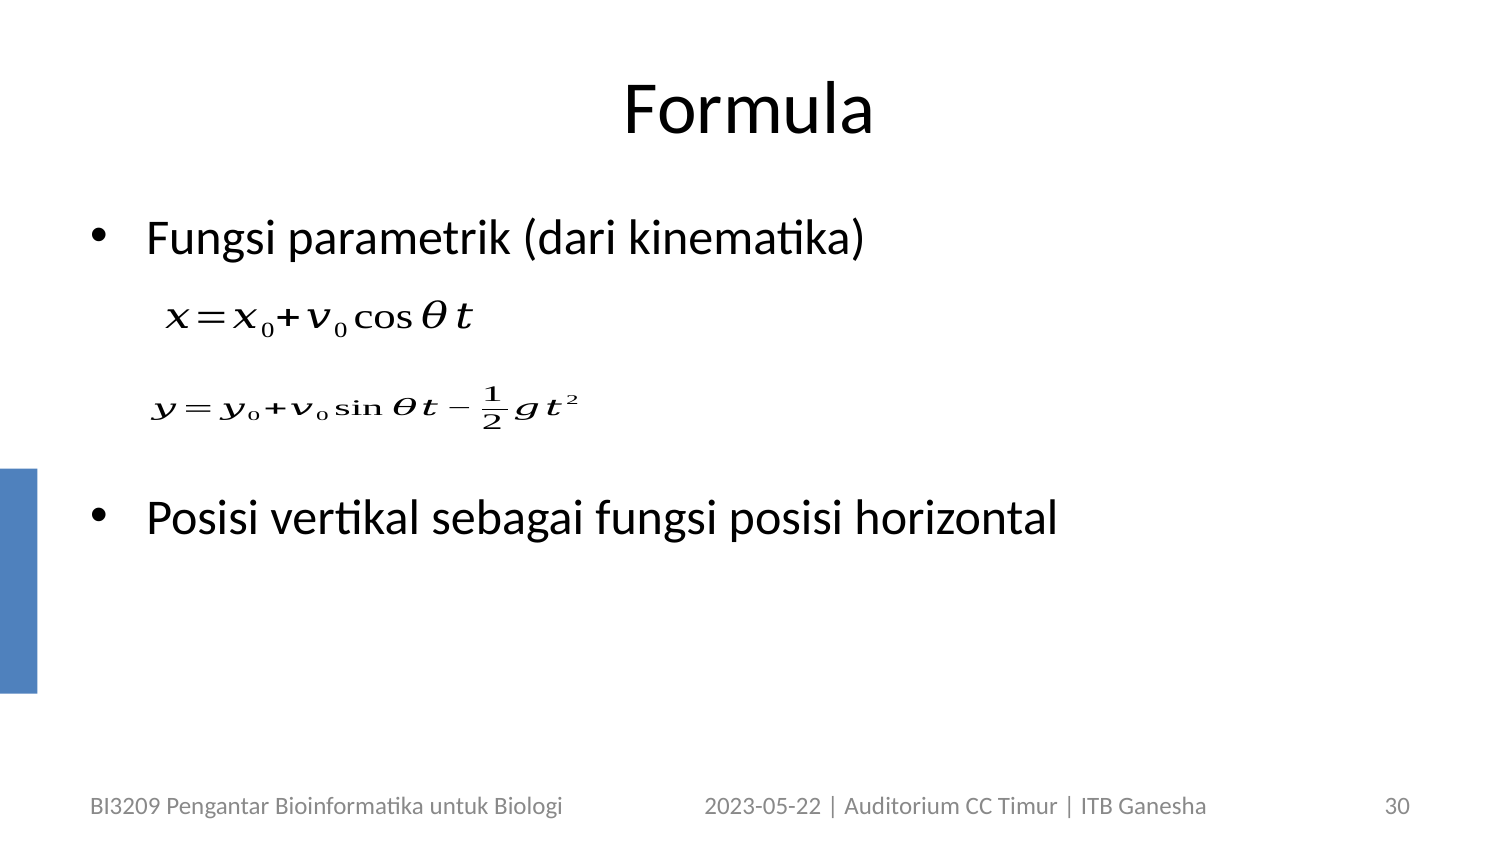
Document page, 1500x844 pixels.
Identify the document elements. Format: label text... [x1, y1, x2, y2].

footer 2023-05-22 | Auditorium CC Timur | ITB Ganesha [675, 782, 1238, 827]
title Formula [74, 33, 1426, 175]
list Fungsi parametrik (dari kinematika) Posisi vertikal sebagai fungsi posisi horizontal [74, 196, 1426, 754]
slide_number BI3209 Pengantar Bioinformatika untuk Biologi [75, 782, 602, 827]
slide_number 30 [1299, 782, 1425, 827]
